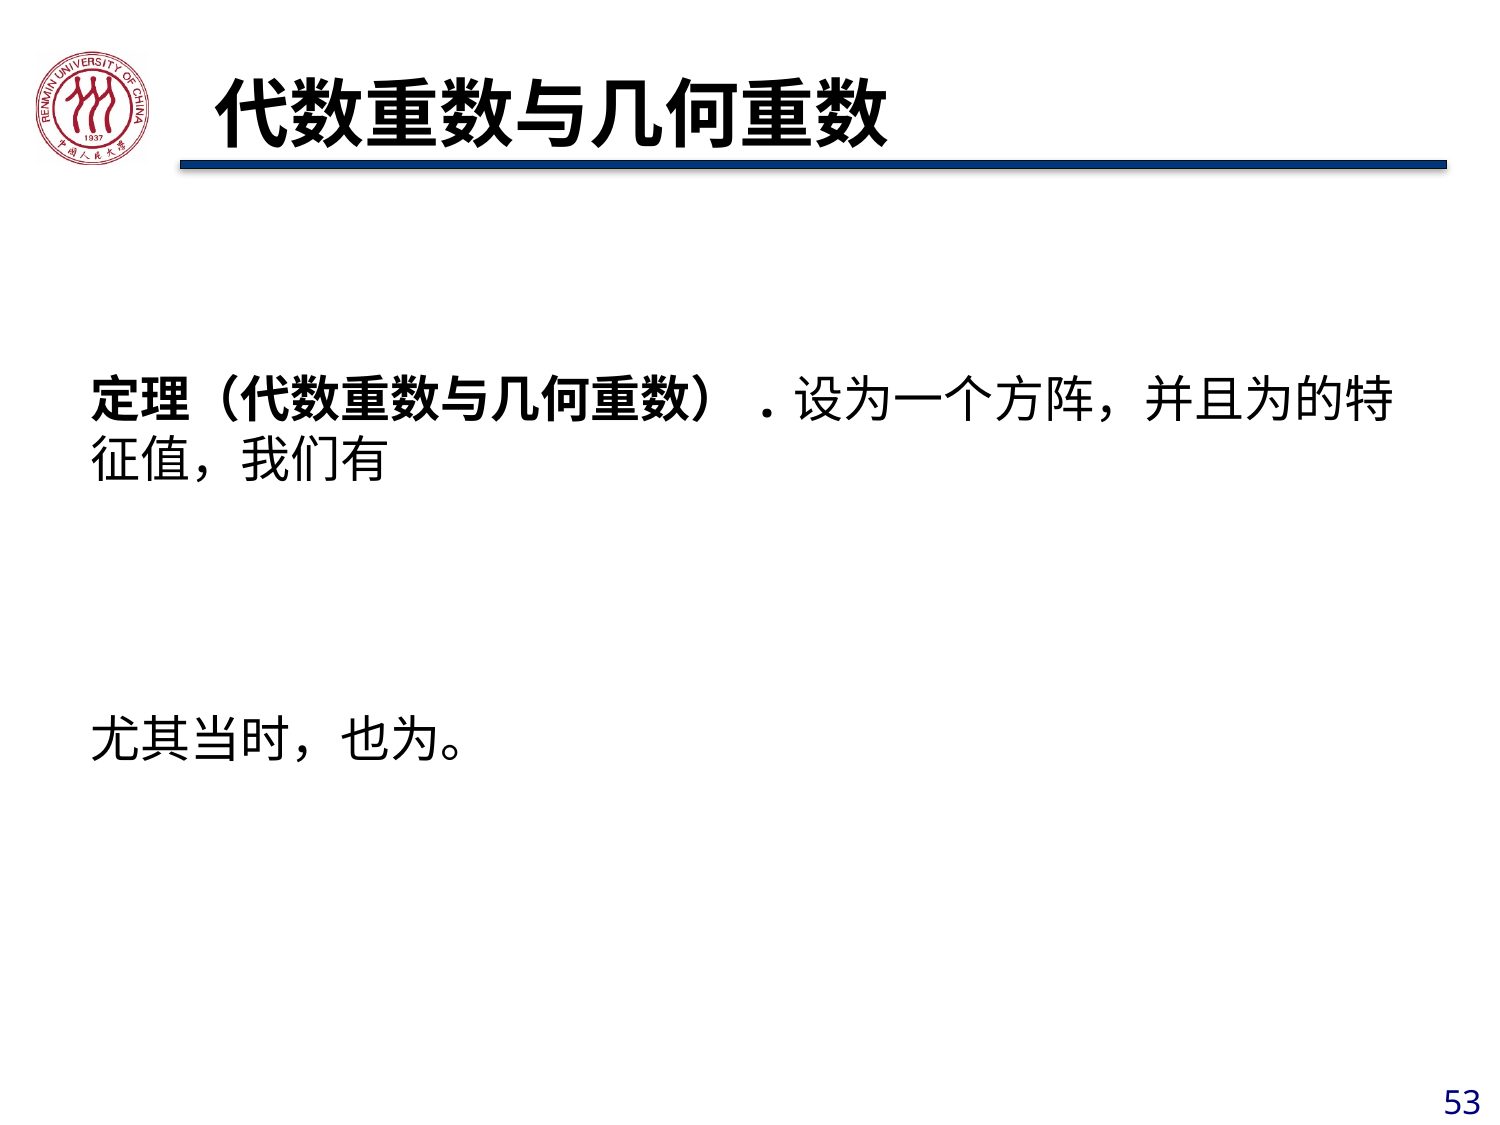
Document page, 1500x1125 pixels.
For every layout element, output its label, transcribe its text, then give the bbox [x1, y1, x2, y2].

picture [35, 51, 149, 165]
title 代数重数与几何重数 [198, 18, 1407, 205]
